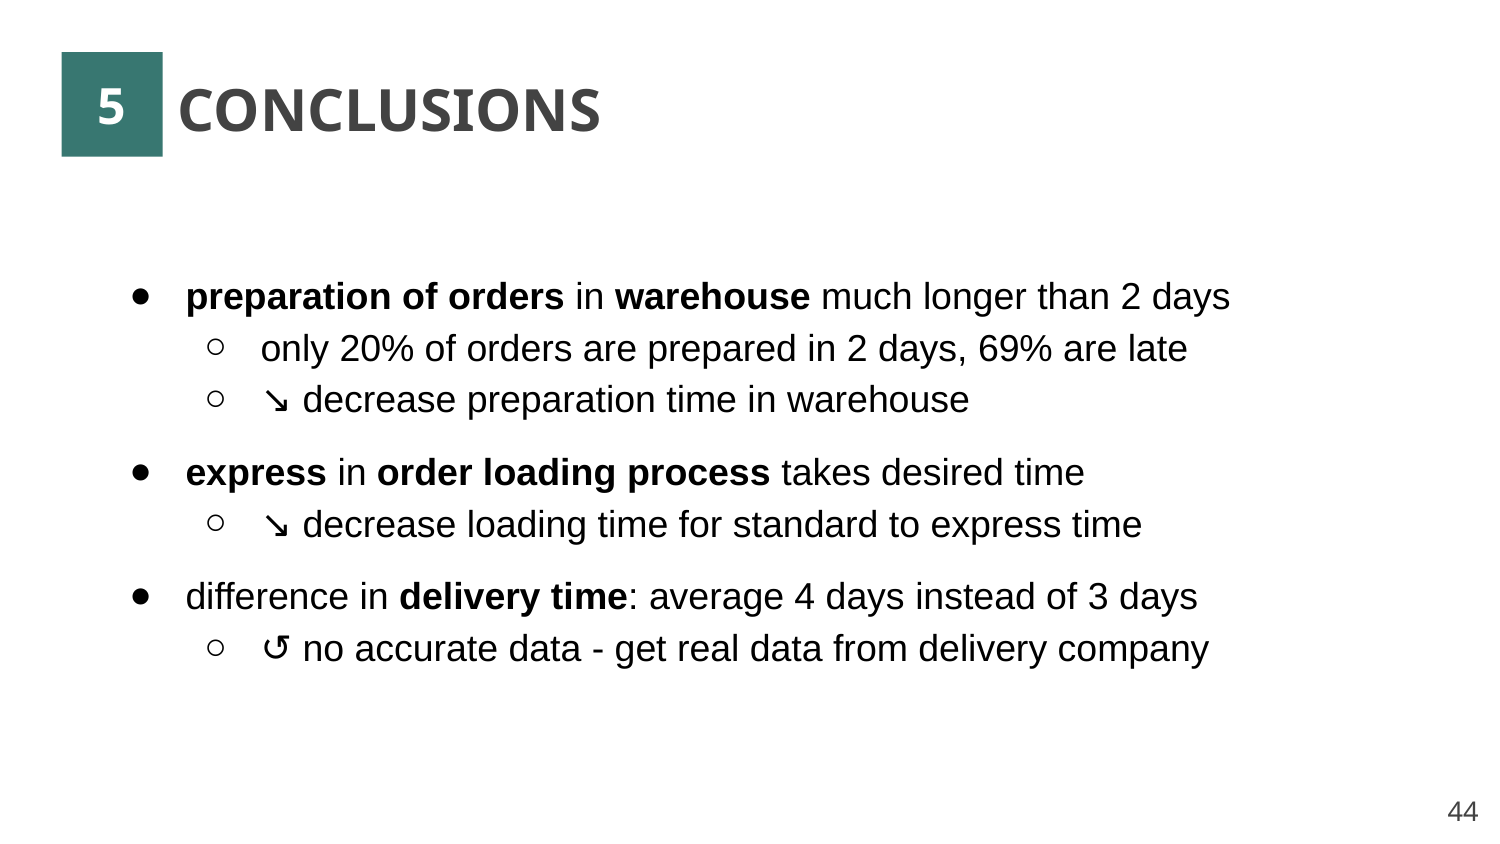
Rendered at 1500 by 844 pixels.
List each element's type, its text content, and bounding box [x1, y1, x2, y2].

title CONCLUSIONS [163, 57, 653, 152]
text_box 5 [61, 52, 163, 157]
slide_number ‹#› [1405, 779, 1494, 844]
text_box preparation of orders in warehouse much longer than 2 days only 20% of orders are prepared in 2 days, 69% are late ↘ decrease preparation time in warehouse express in order loading process takes desired time ↘ decrease loading time for standard to express time difference in delivery time: average 4 days instead of 3 days ↺ no accurate data - get real data from delivery company [95, 250, 1405, 844]
